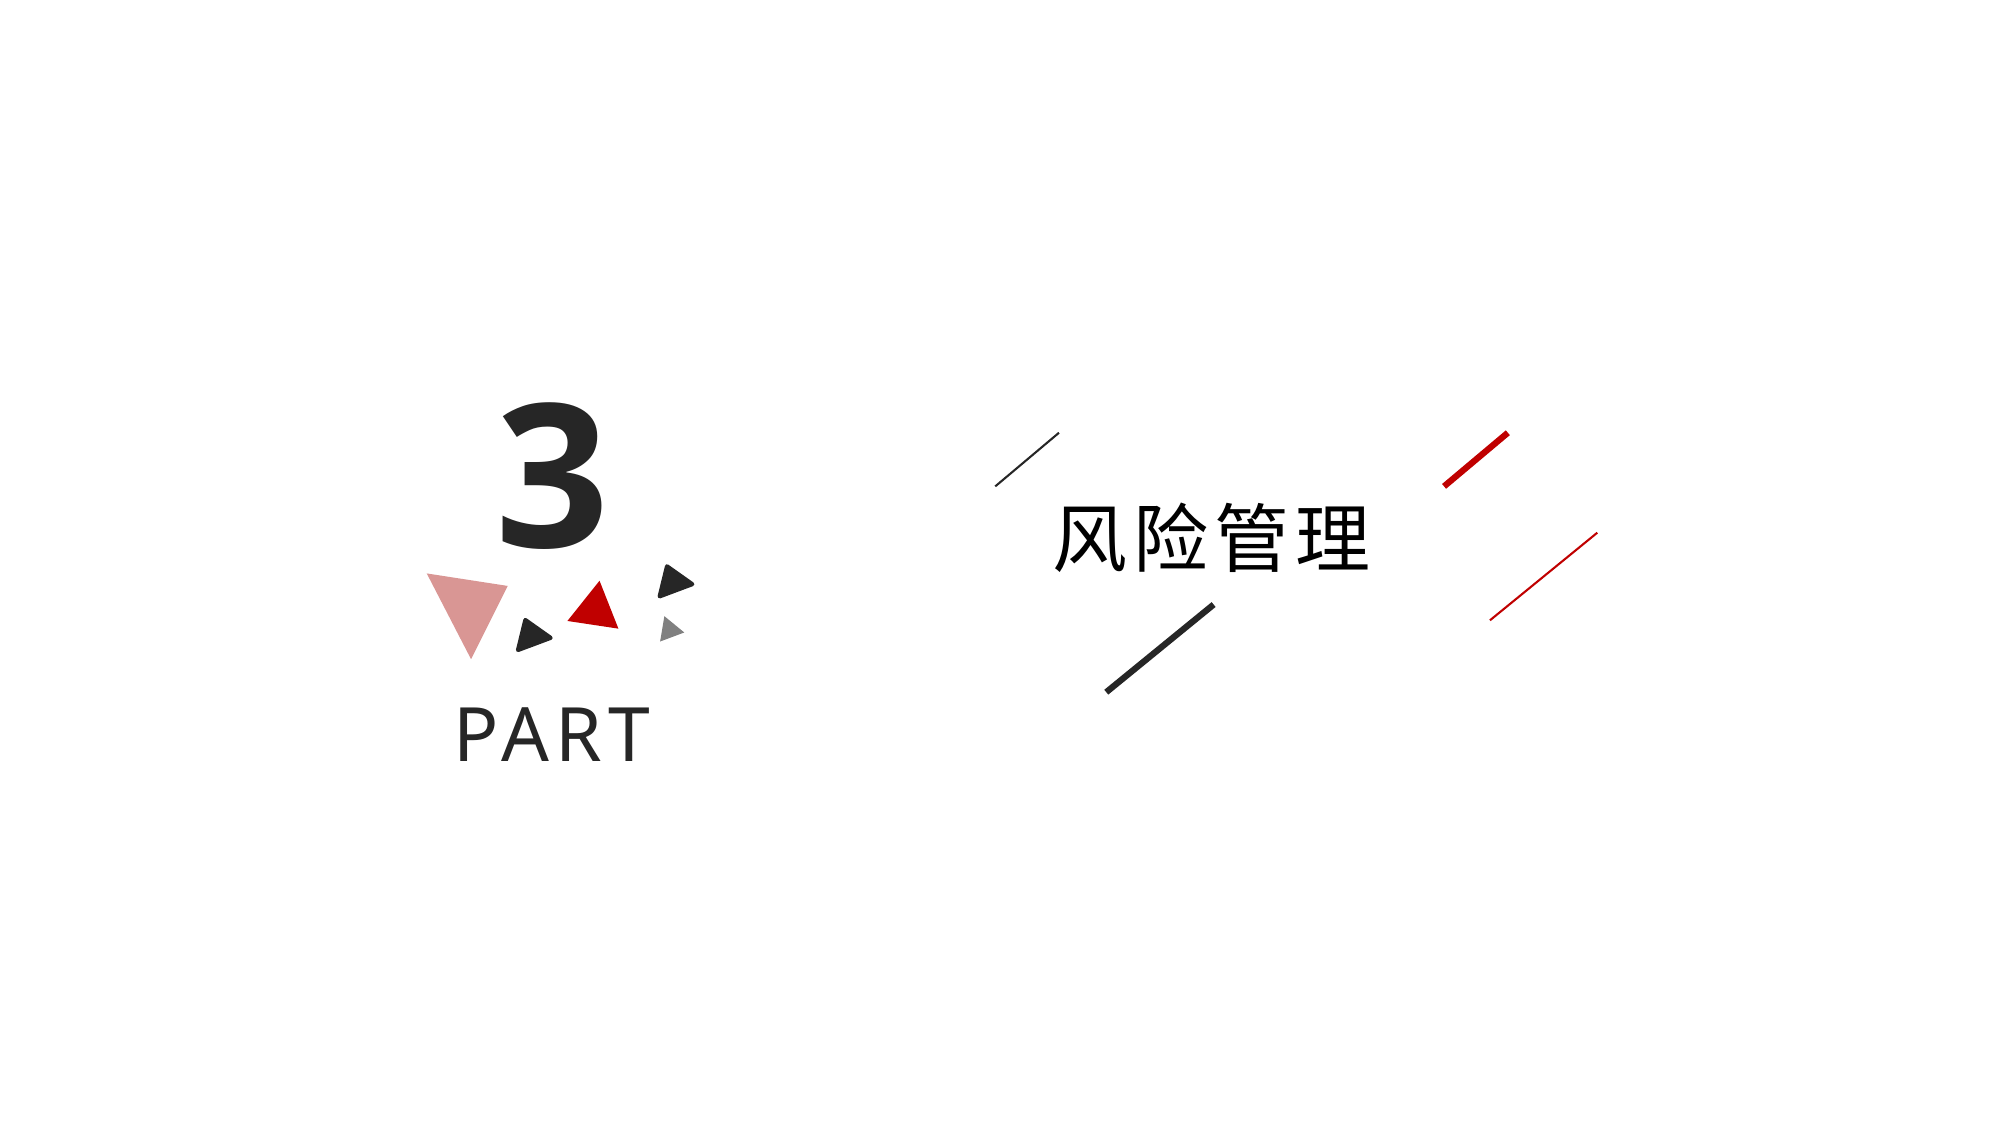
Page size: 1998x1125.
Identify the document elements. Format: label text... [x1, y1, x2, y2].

text_box 3 [487, 340, 618, 595]
text_box [659, 566, 693, 597]
text_box [660, 616, 685, 642]
text_box PART [446, 678, 659, 784]
text_box [426, 573, 504, 660]
text_box [567, 595, 619, 629]
text_box 风险管理 [1044, 483, 1379, 589]
text_box [518, 620, 551, 651]
